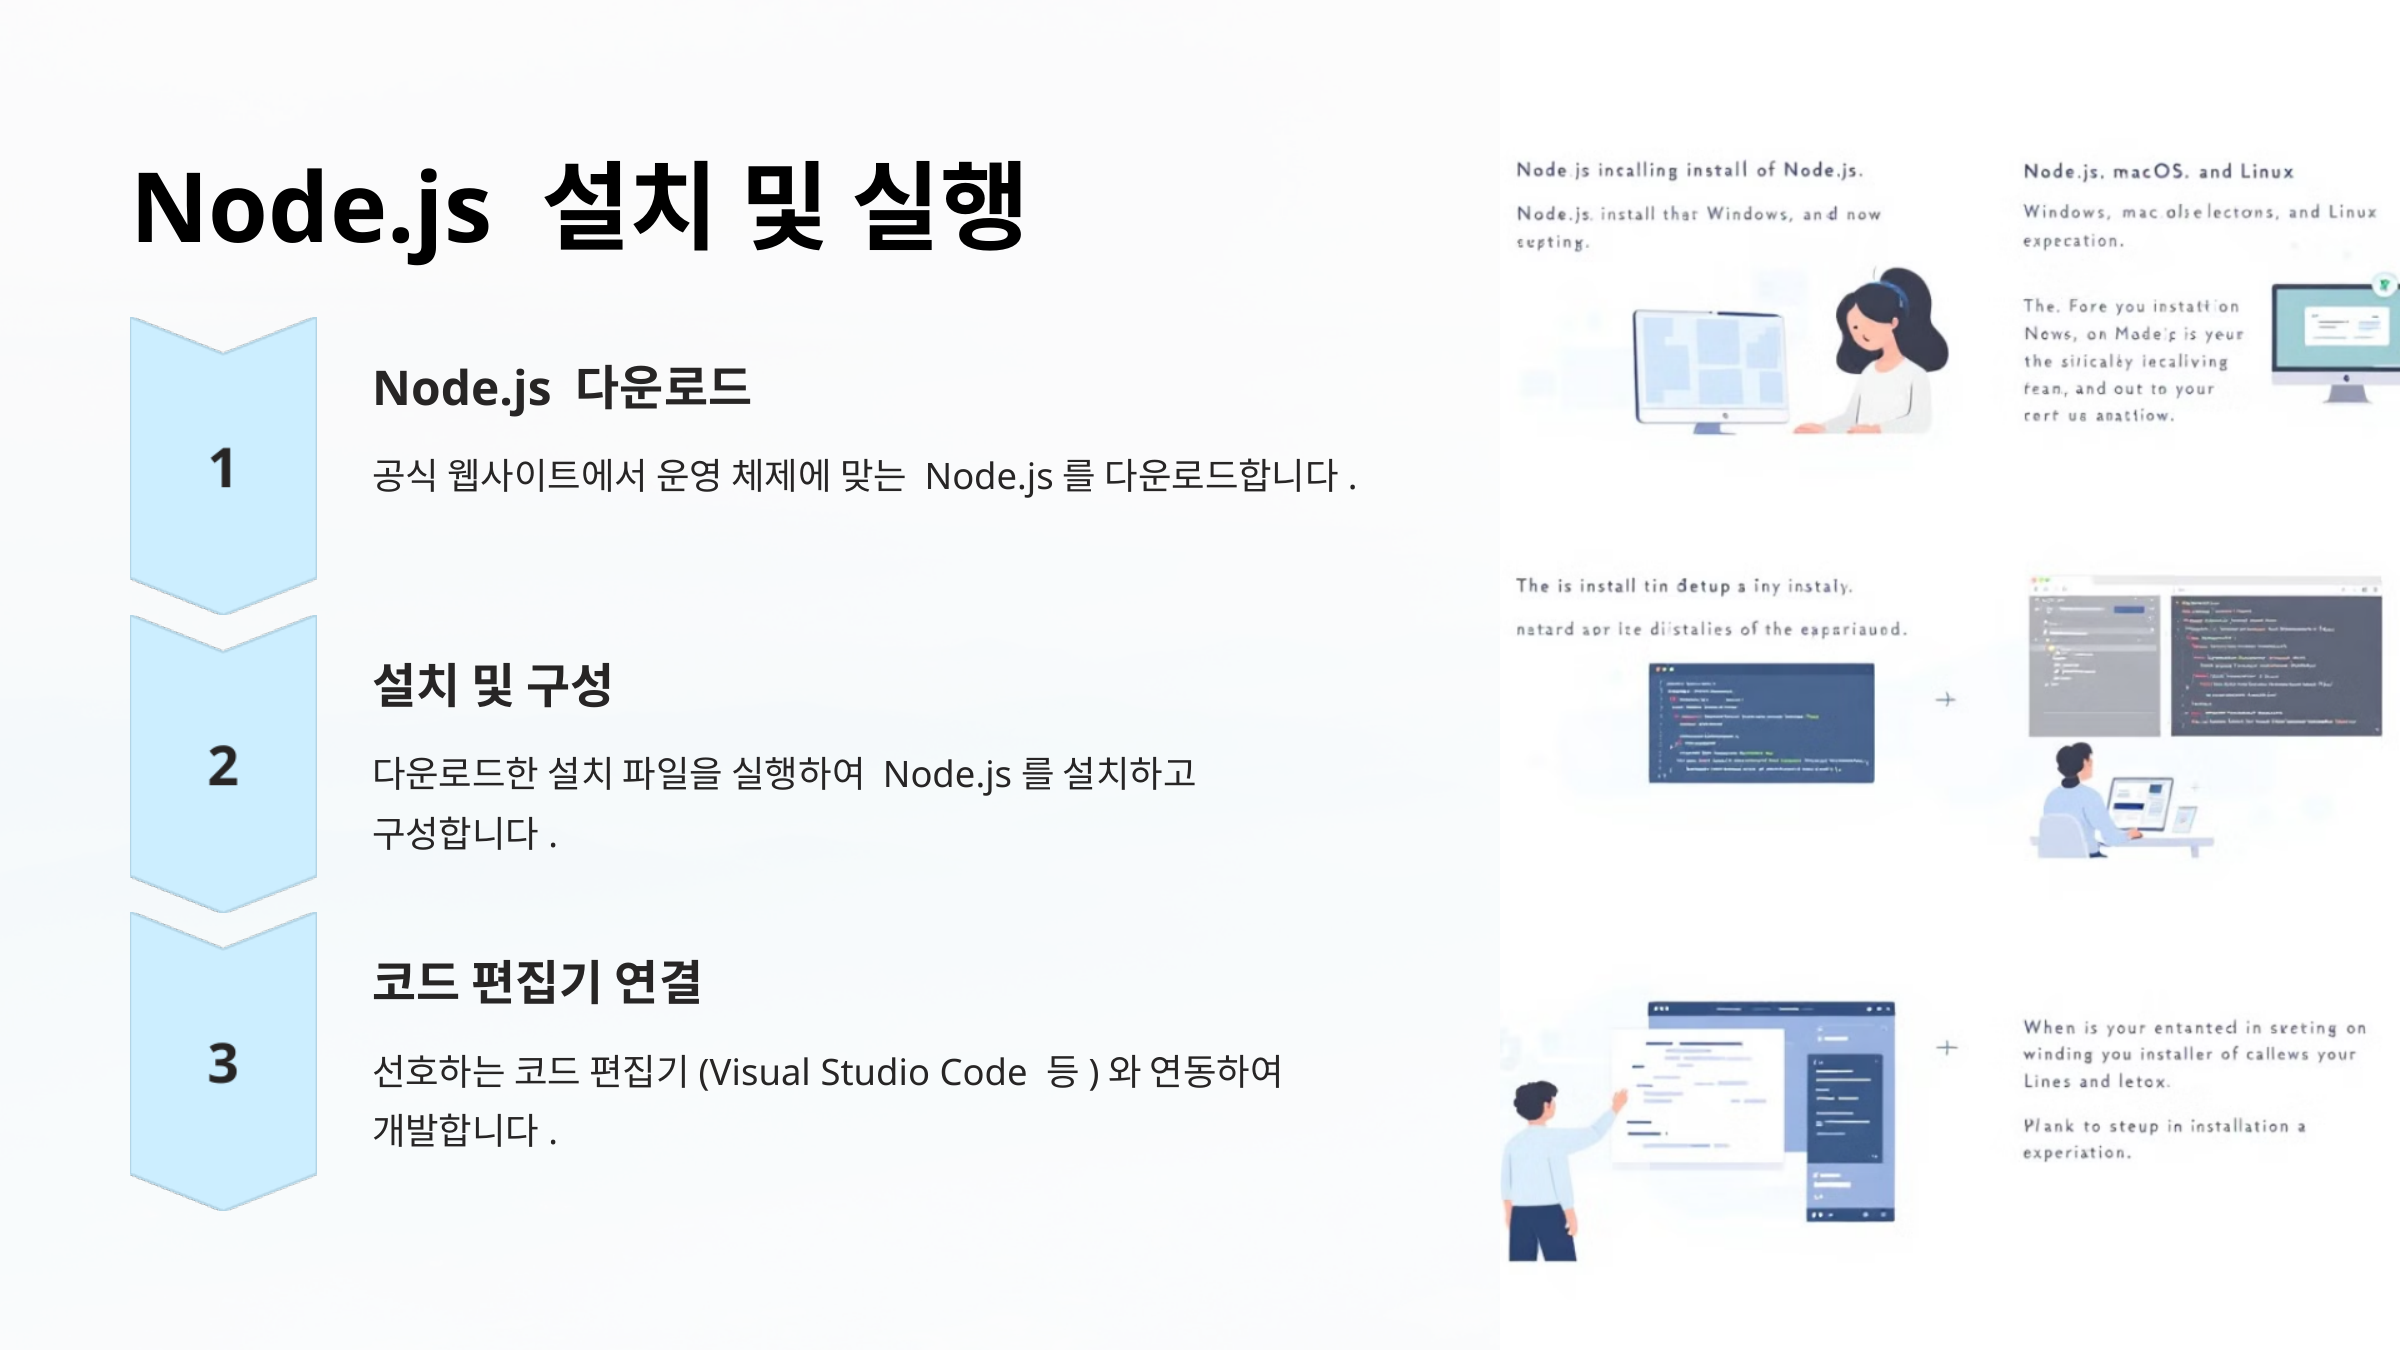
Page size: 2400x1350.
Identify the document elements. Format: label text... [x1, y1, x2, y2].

picture [130, 317, 317, 1211]
text_box 선호하는 코드 편집기(Visual Studio Code 등)와 연동하여 개발합니다. [372, 1033, 1370, 1153]
text_box 공식 웹사이트에서 운영 체제에 맞는 Node.js를 다운로드합니다. [372, 437, 1370, 498]
text_box 다운로드한 설치 파일을 실행하여 Node.js를 설치하고 구성합니다. [372, 735, 1370, 855]
text_box 설치 및 구성 [371, 652, 861, 714]
text_box 코드 편집기 연결 [371, 949, 861, 1011]
picture [1499, 0, 2400, 1350]
text_box Node.js 다운로드 [371, 354, 861, 416]
text_box Node.js 설치 및 실행 [130, 139, 1107, 262]
